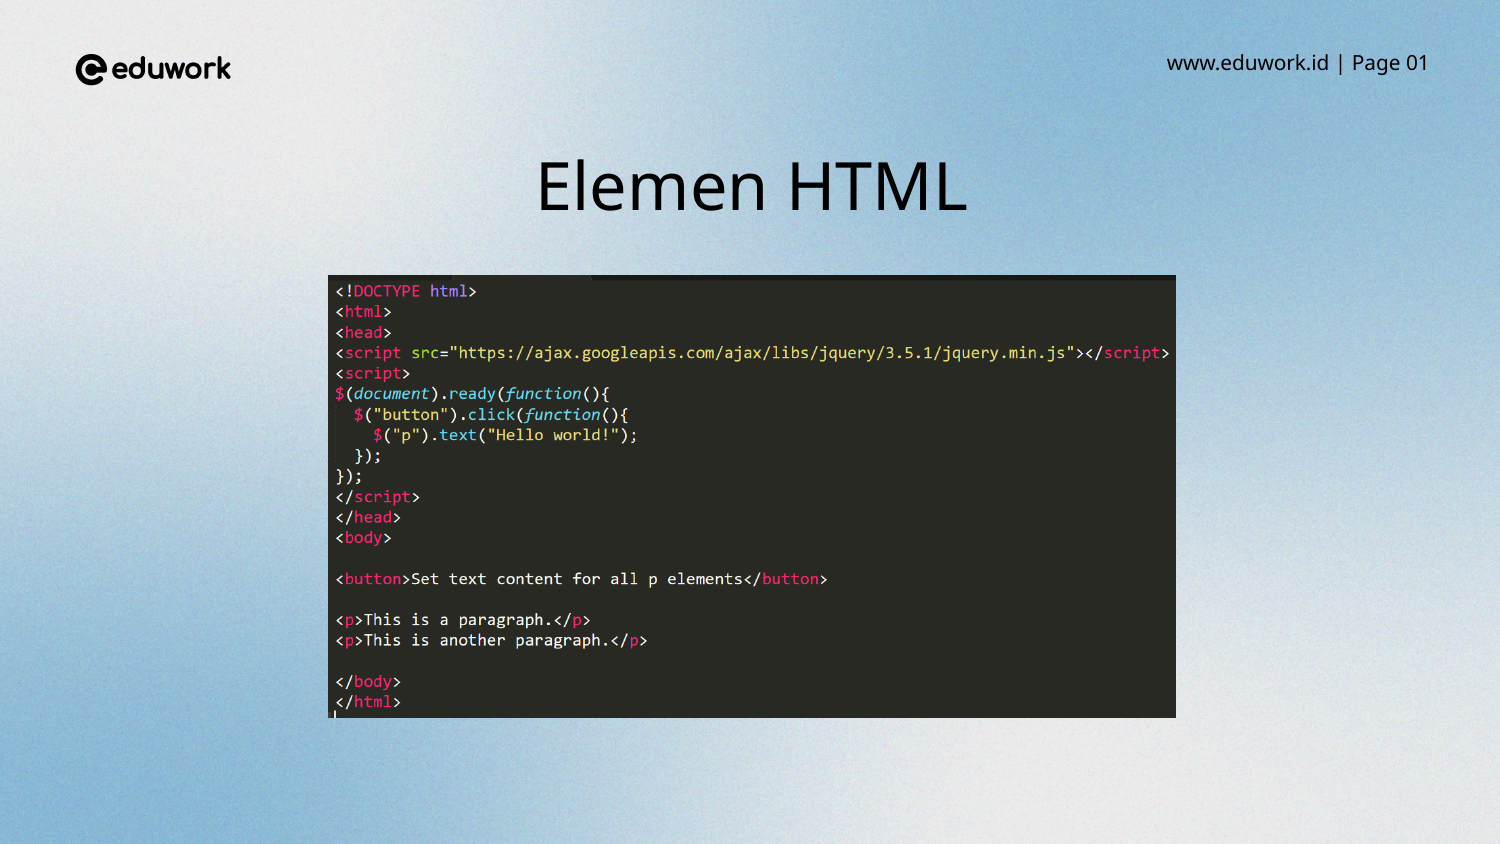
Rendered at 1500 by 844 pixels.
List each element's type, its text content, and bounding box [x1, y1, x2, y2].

text_box www.eduwork.id | Page 01 [1134, 37, 1445, 88]
text_box Elemen HTML [300, 88, 1205, 239]
picture [0, 0, 1500, 844]
